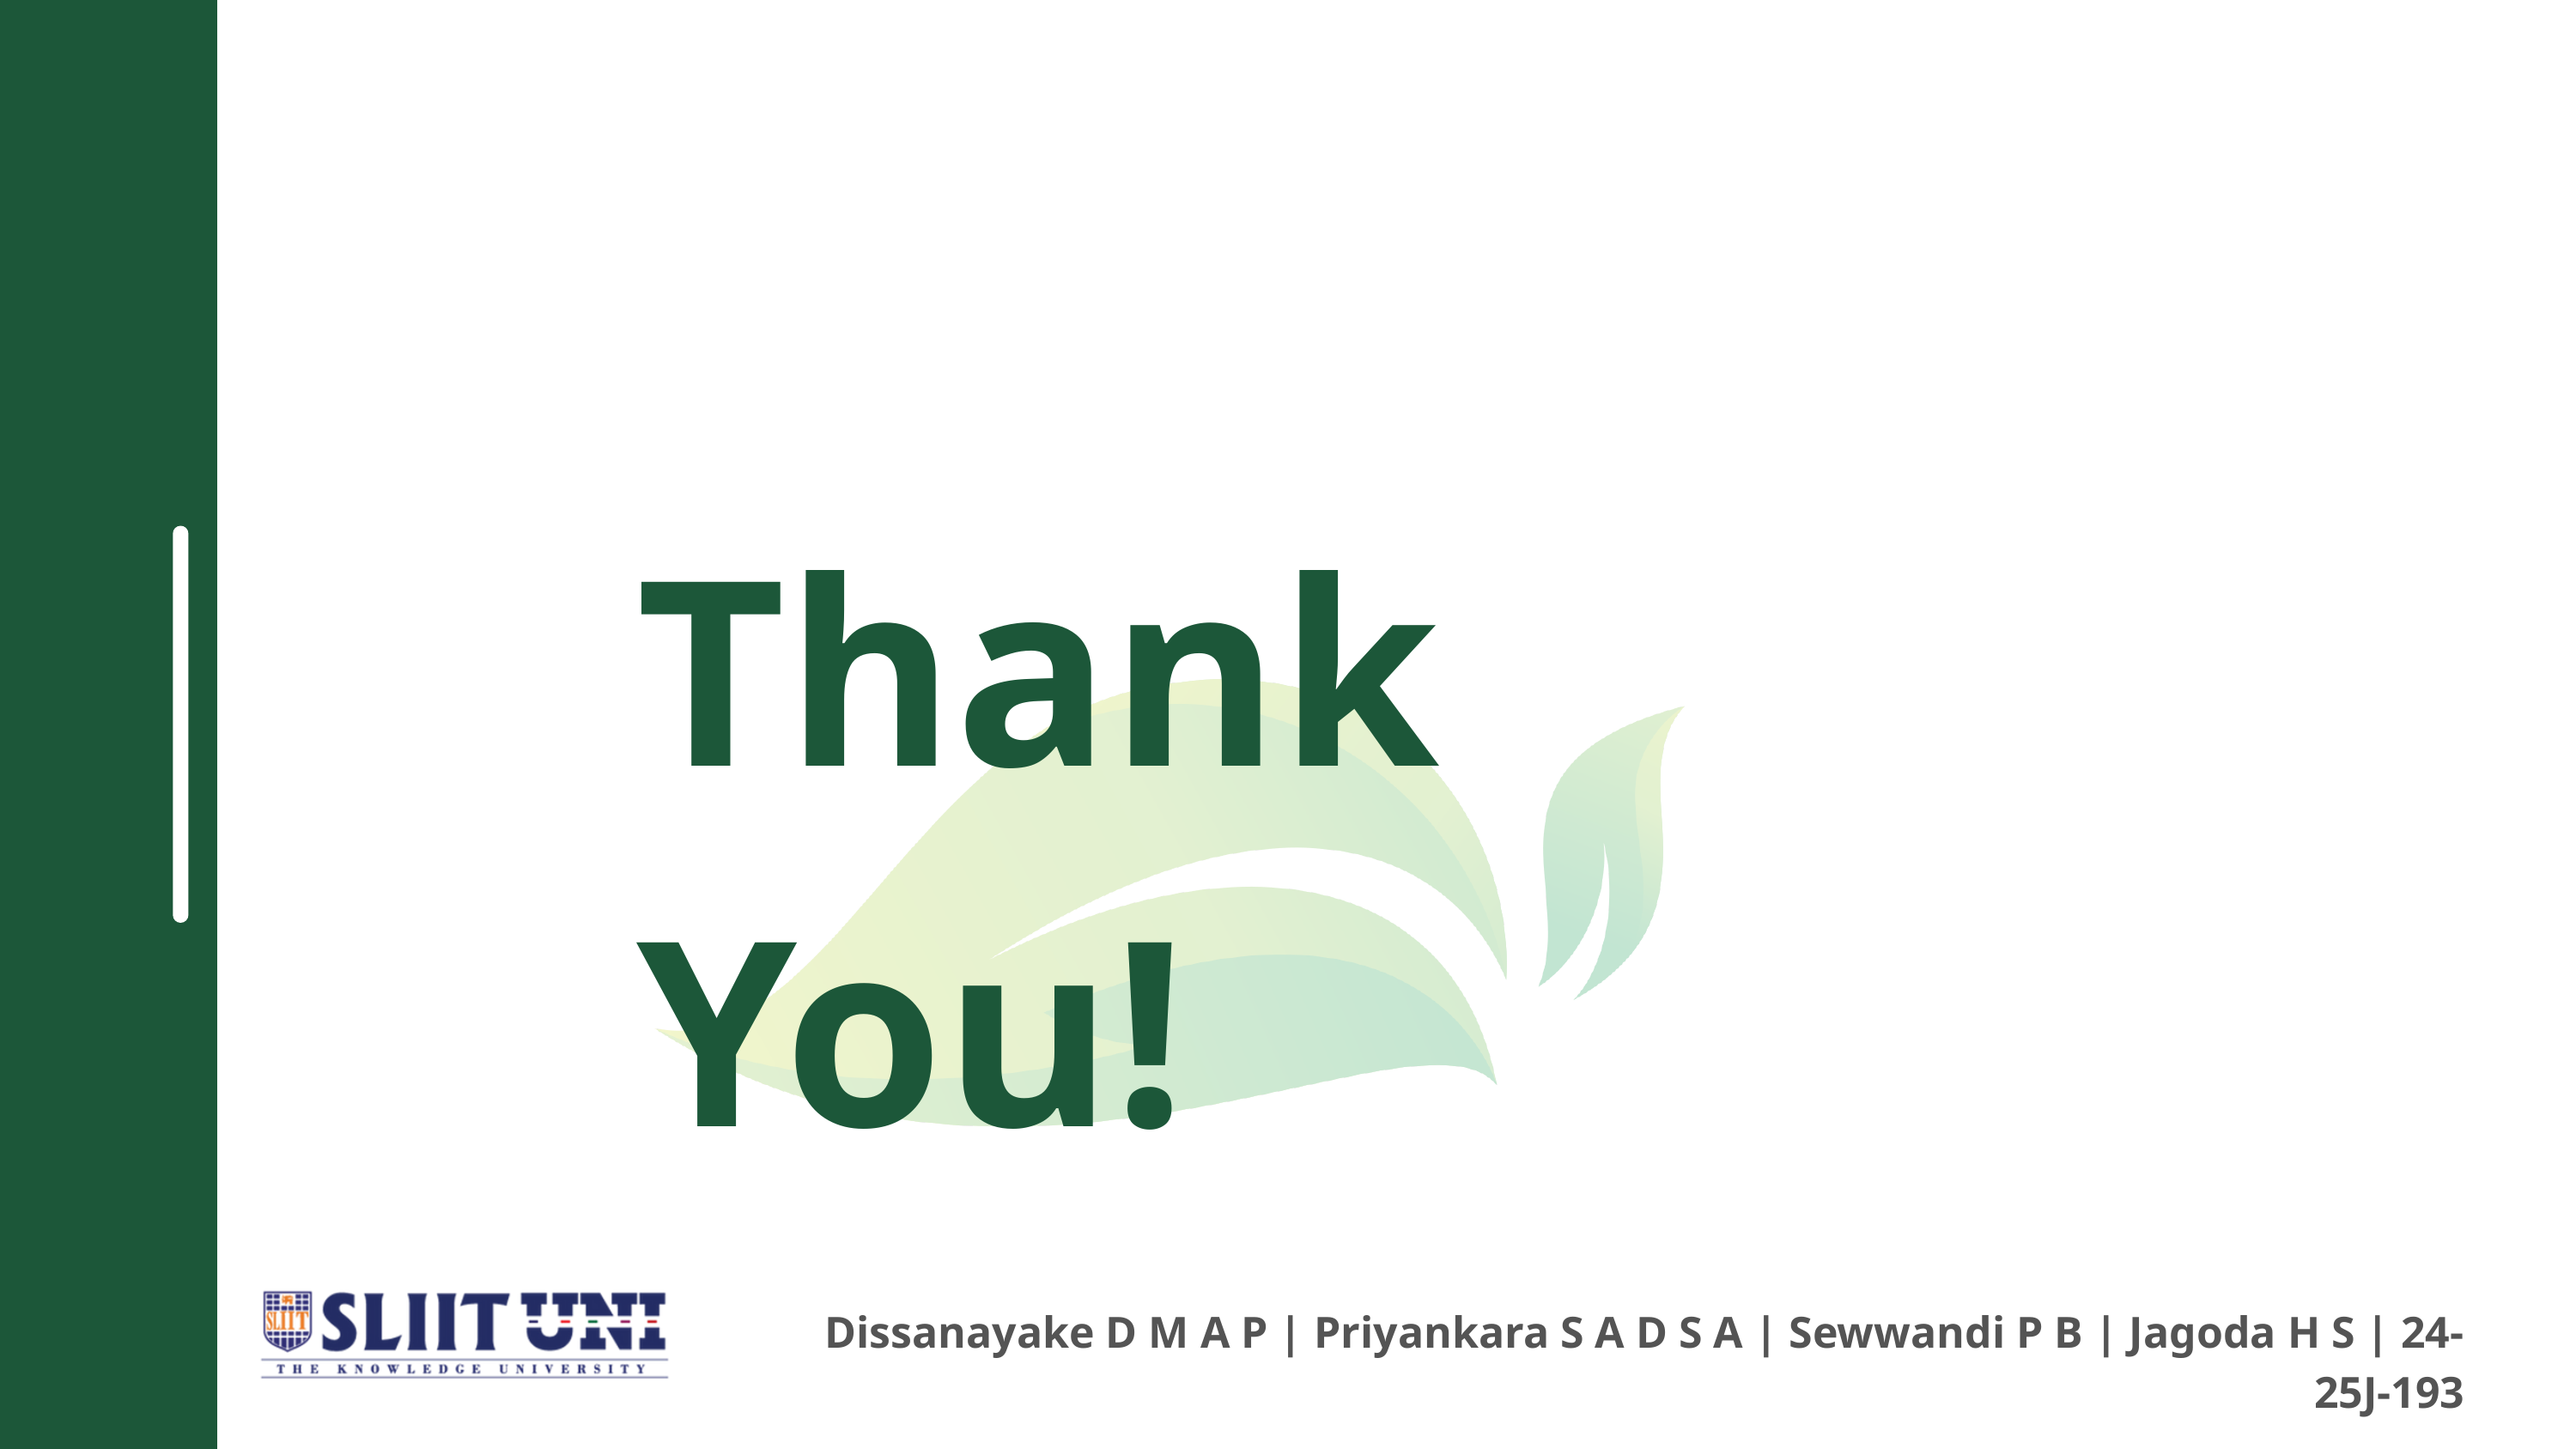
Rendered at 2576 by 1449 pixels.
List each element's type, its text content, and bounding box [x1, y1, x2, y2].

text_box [173, 525, 189, 924]
text_box Thank You! [636, 457, 2016, 1179]
text_box [246, 1275, 682, 1393]
text_box Dissanayake D M A P | Priyankara S A D S A | Sewwandi P B | Jagoda H S | 24-25J-193 [761, 1296, 2465, 1417]
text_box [0, 0, 218, 1449]
